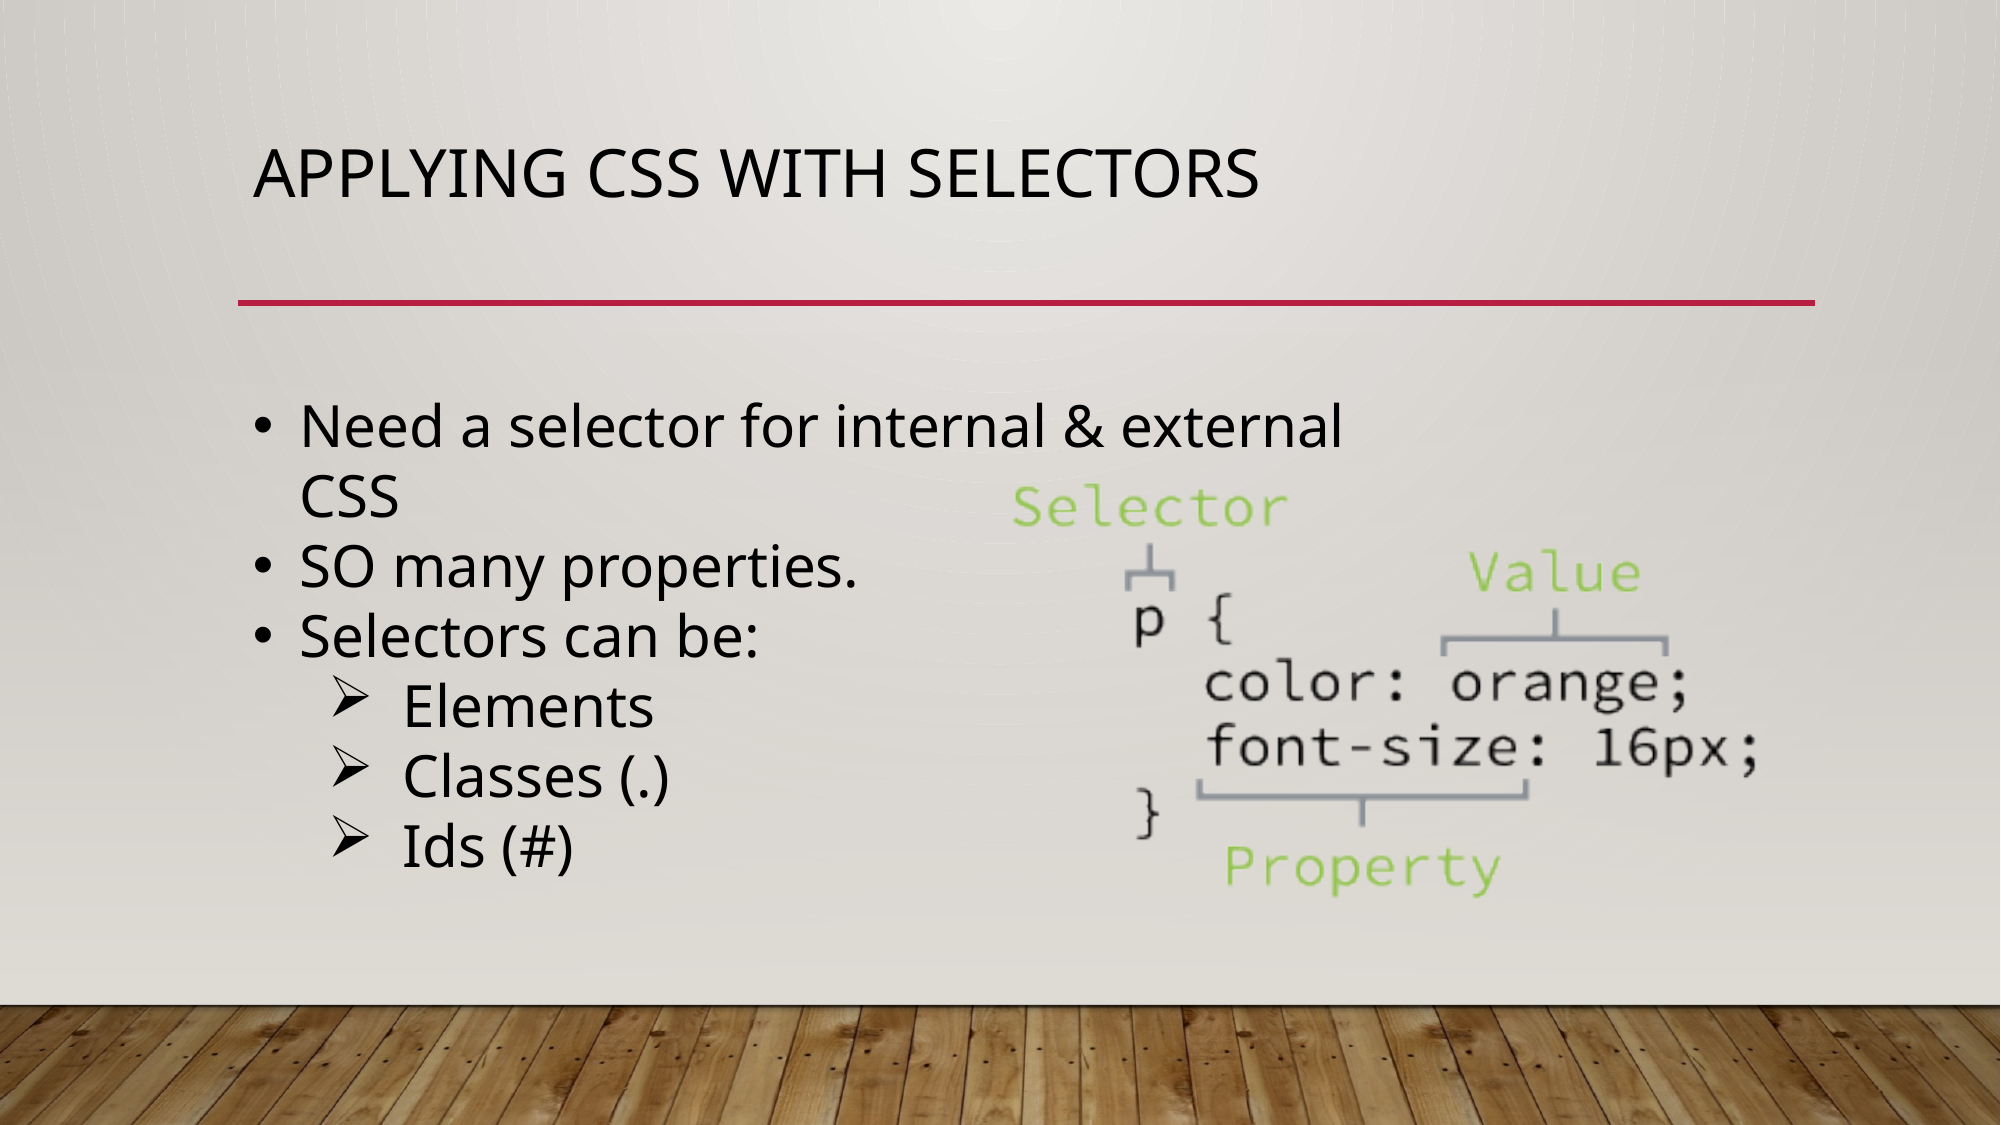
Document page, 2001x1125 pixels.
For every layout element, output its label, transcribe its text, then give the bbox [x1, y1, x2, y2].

title Applying CSS with selectors [238, 131, 1814, 305]
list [1010, 478, 1768, 903]
picture [0, 1005, 2000, 1125]
text_box Need a selector for internal & external CSS SO many properties. Selectors can be: Elements Classes (.) Ids (#) [238, 381, 1361, 887]
